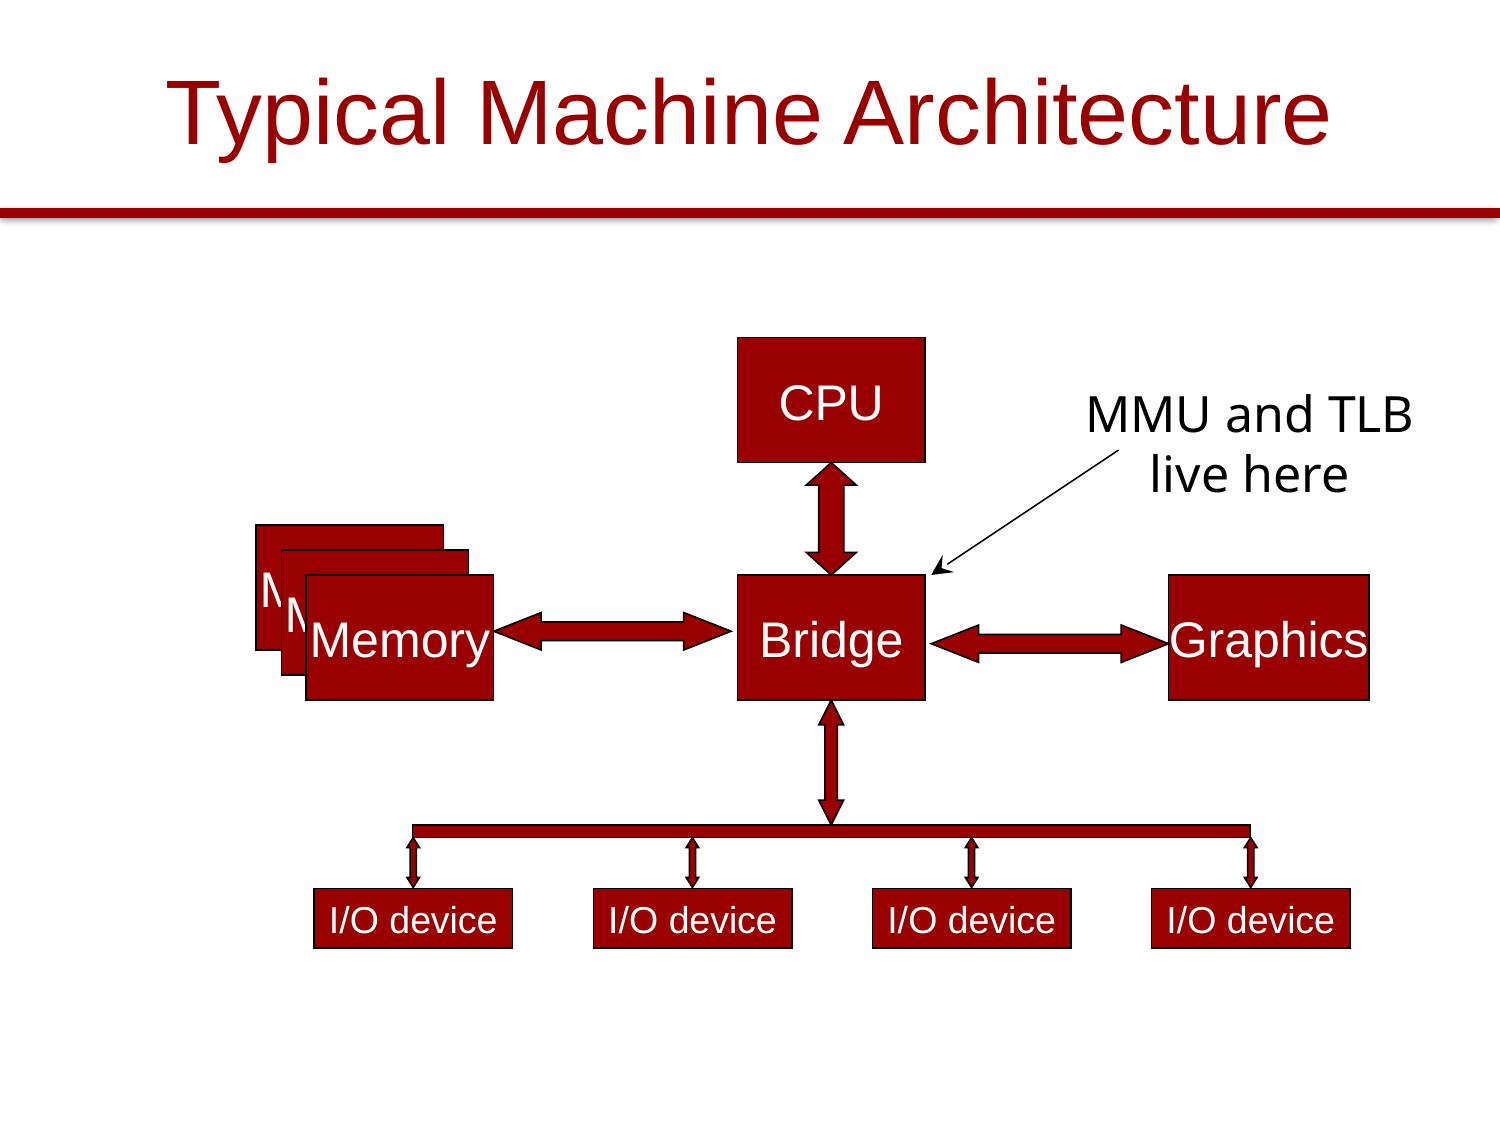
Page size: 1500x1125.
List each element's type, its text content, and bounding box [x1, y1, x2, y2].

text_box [255, 337, 1444, 949]
title Typical Machine Architecture [75, 13, 1425, 202]
